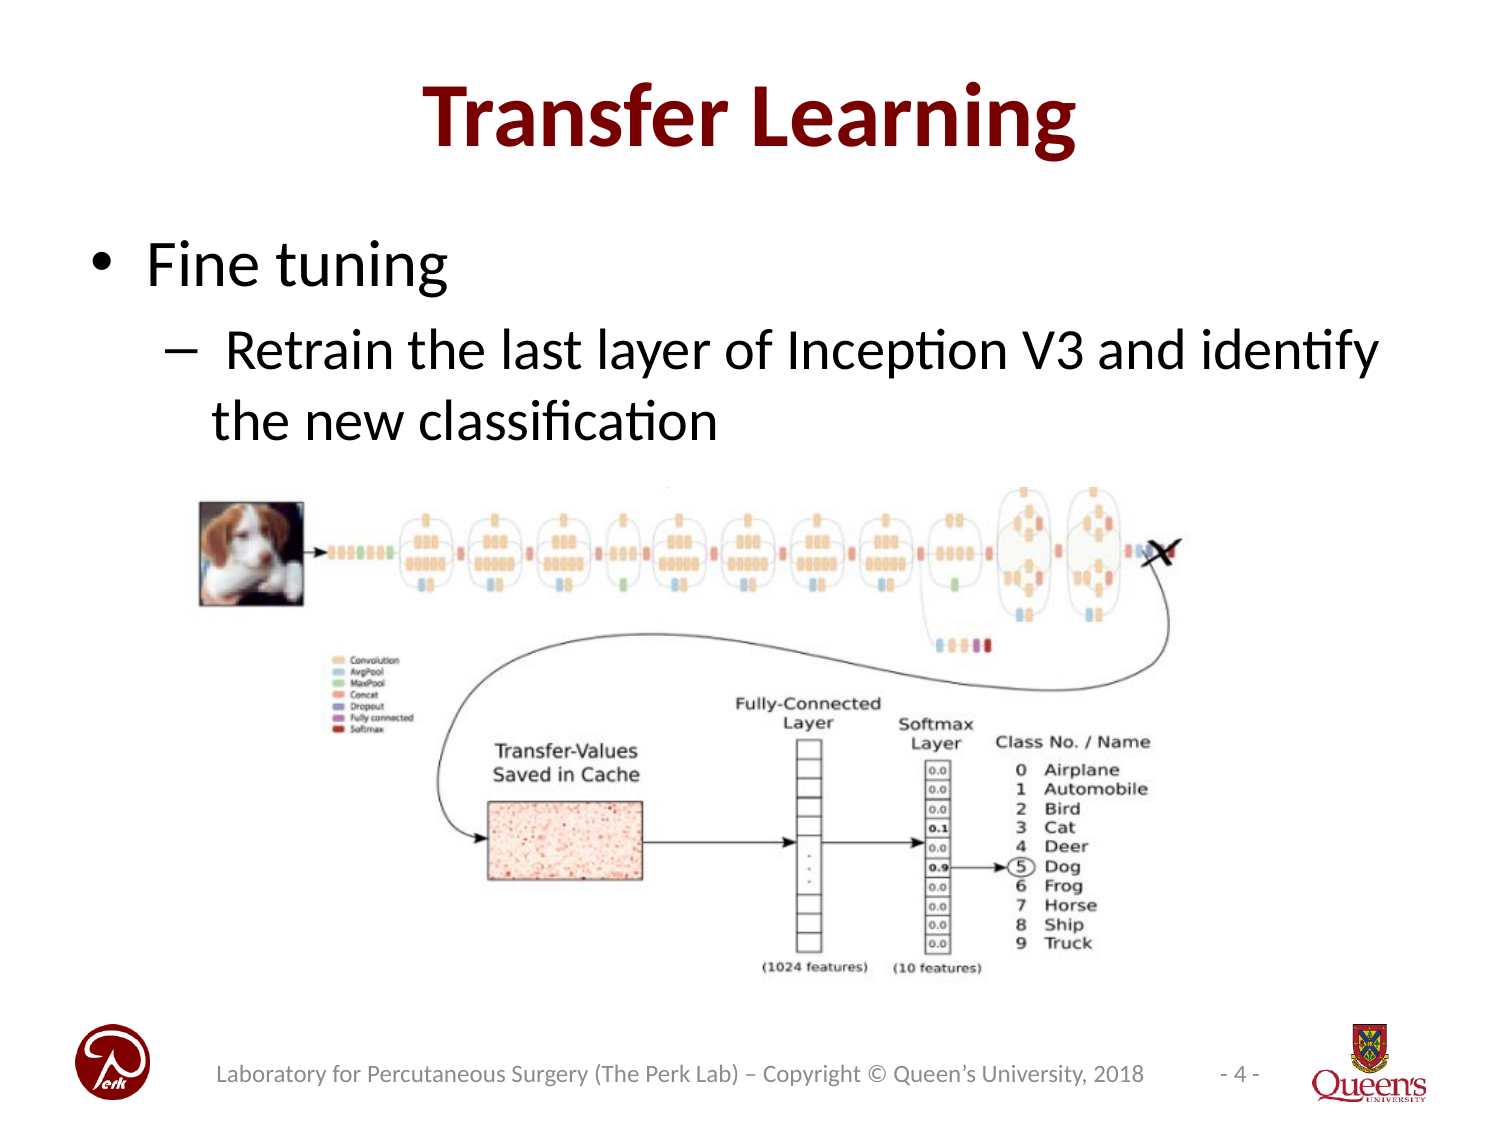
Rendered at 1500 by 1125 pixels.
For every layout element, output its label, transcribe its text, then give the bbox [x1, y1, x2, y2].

picture [1312, 1024, 1426, 1102]
picture [187, 487, 1193, 987]
footer Laboratory for Percutaneous Surgery (The Perk Lab) – Copyright © Queen’s University, 2018 [187, 1042, 1175, 1103]
list Fine tuning Retrain the last layer of Inception V3 and identify the new classification [75, 212, 1425, 1005]
title Transfer Learning [75, 45, 1425, 175]
picture [75, 1024, 150, 1100]
slide_number - 4 - [1187, 1042, 1275, 1103]
